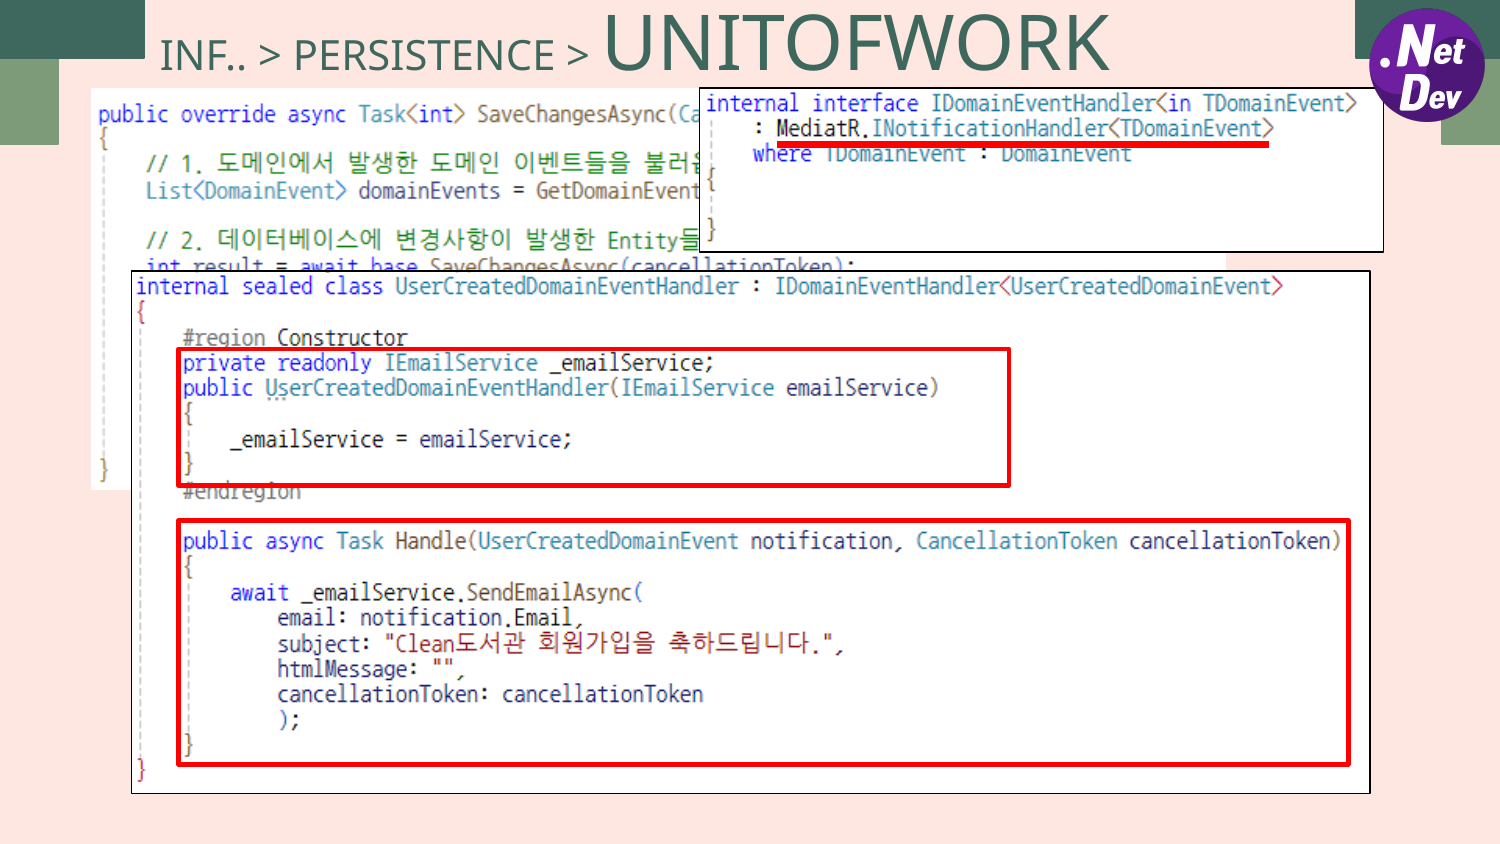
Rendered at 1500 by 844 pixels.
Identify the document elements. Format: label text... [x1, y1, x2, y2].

title INF.. > PERSISTENCE > UNITOFWORK [144, 0, 1354, 80]
picture [90, 0, 1500, 793]
